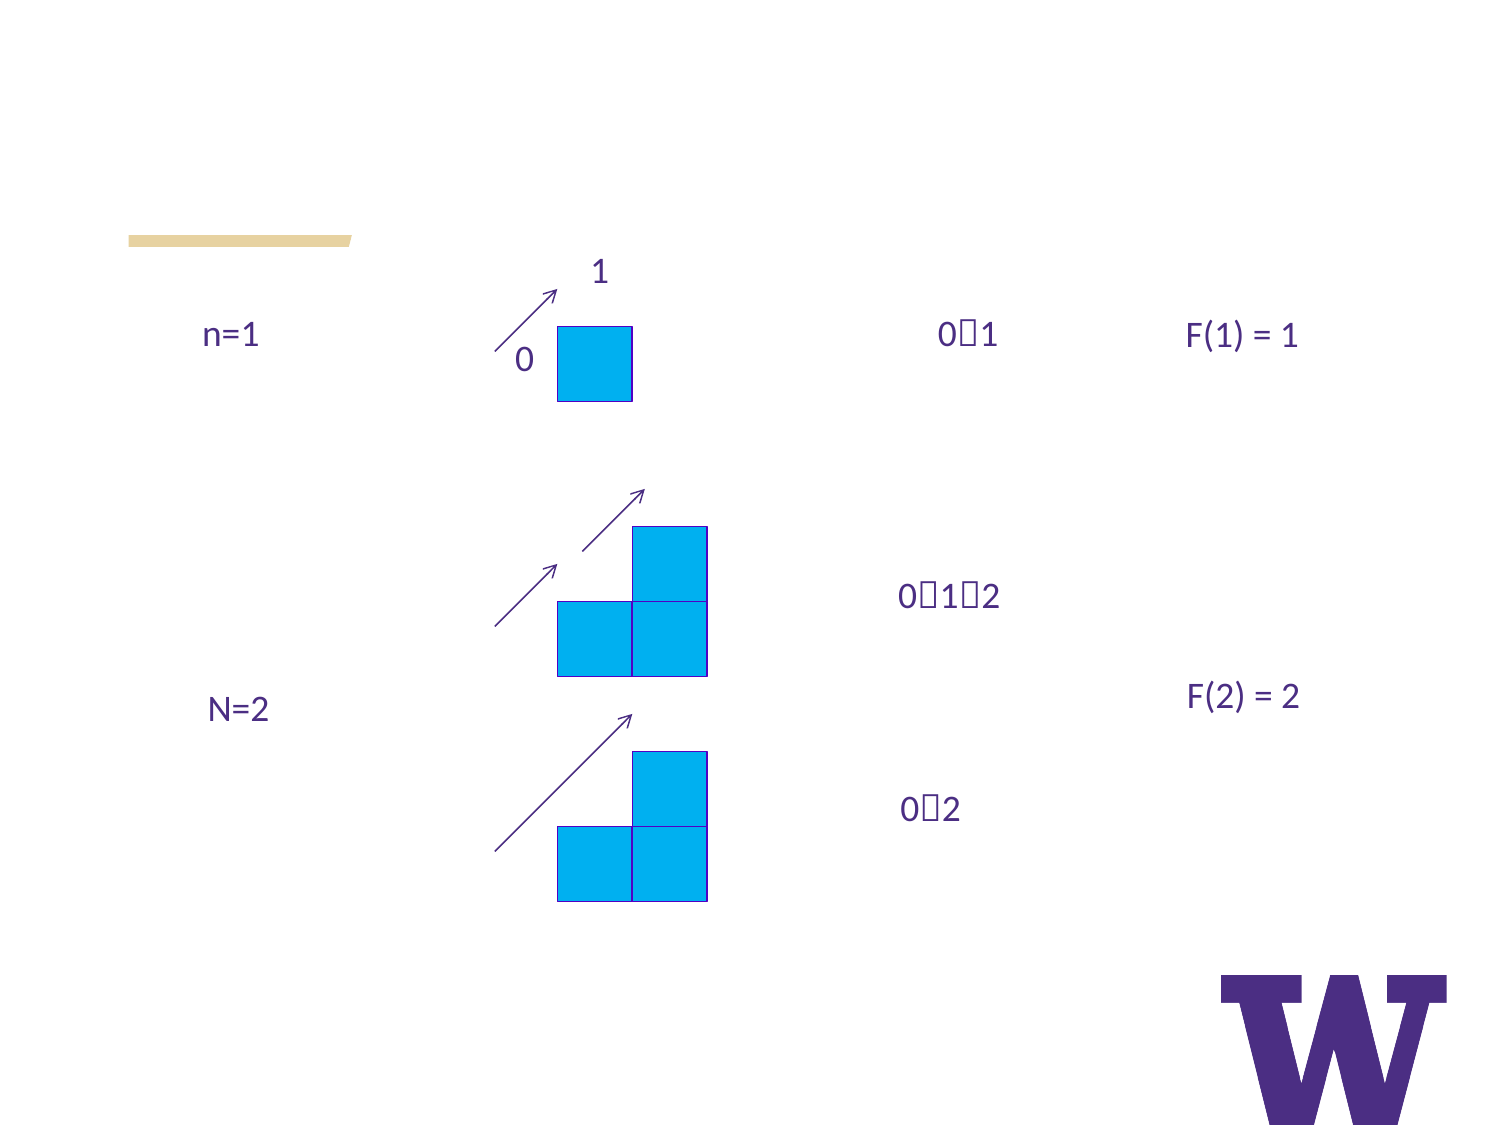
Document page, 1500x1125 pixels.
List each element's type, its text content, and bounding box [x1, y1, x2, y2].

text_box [494, 238, 633, 413]
text_box N=2 [192, 676, 285, 737]
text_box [494, 488, 708, 677]
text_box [494, 713, 708, 902]
text_box n=1 [187, 301, 275, 362]
picture [128, 235, 352, 247]
picture [1221, 975, 1447, 1125]
text_box 012 [883, 563, 1016, 624]
text_box F(1) = 1 [1170, 303, 1315, 363]
text_box 01 [923, 301, 1014, 362]
text_box 02 [885, 776, 976, 837]
text_box F(2) = 2 [1172, 663, 1316, 724]
